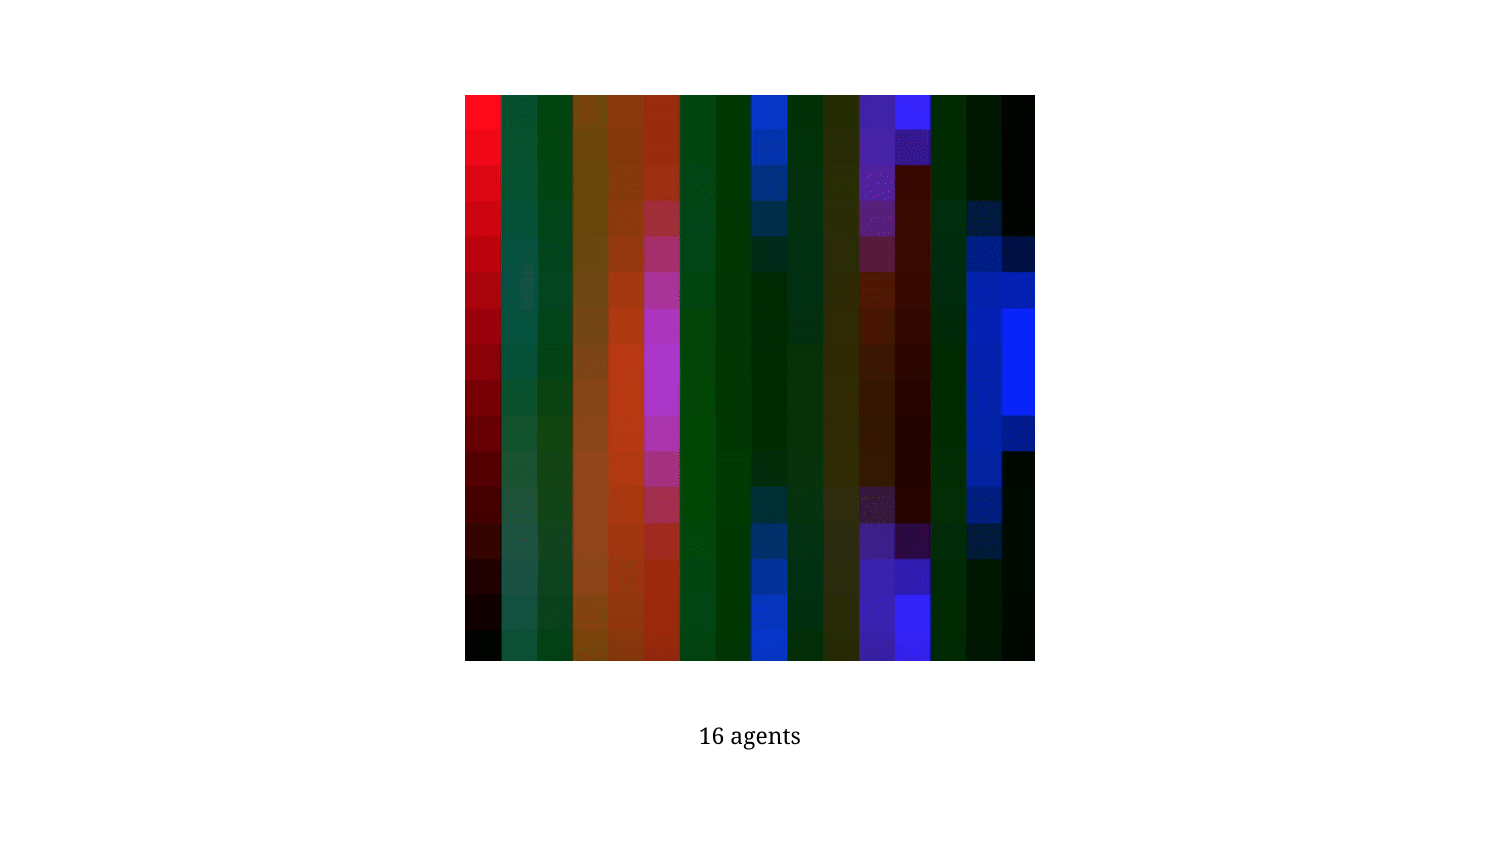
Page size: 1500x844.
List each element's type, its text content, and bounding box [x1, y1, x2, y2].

picture [464, 95, 1036, 661]
text_box 16 agents [636, 706, 864, 764]
